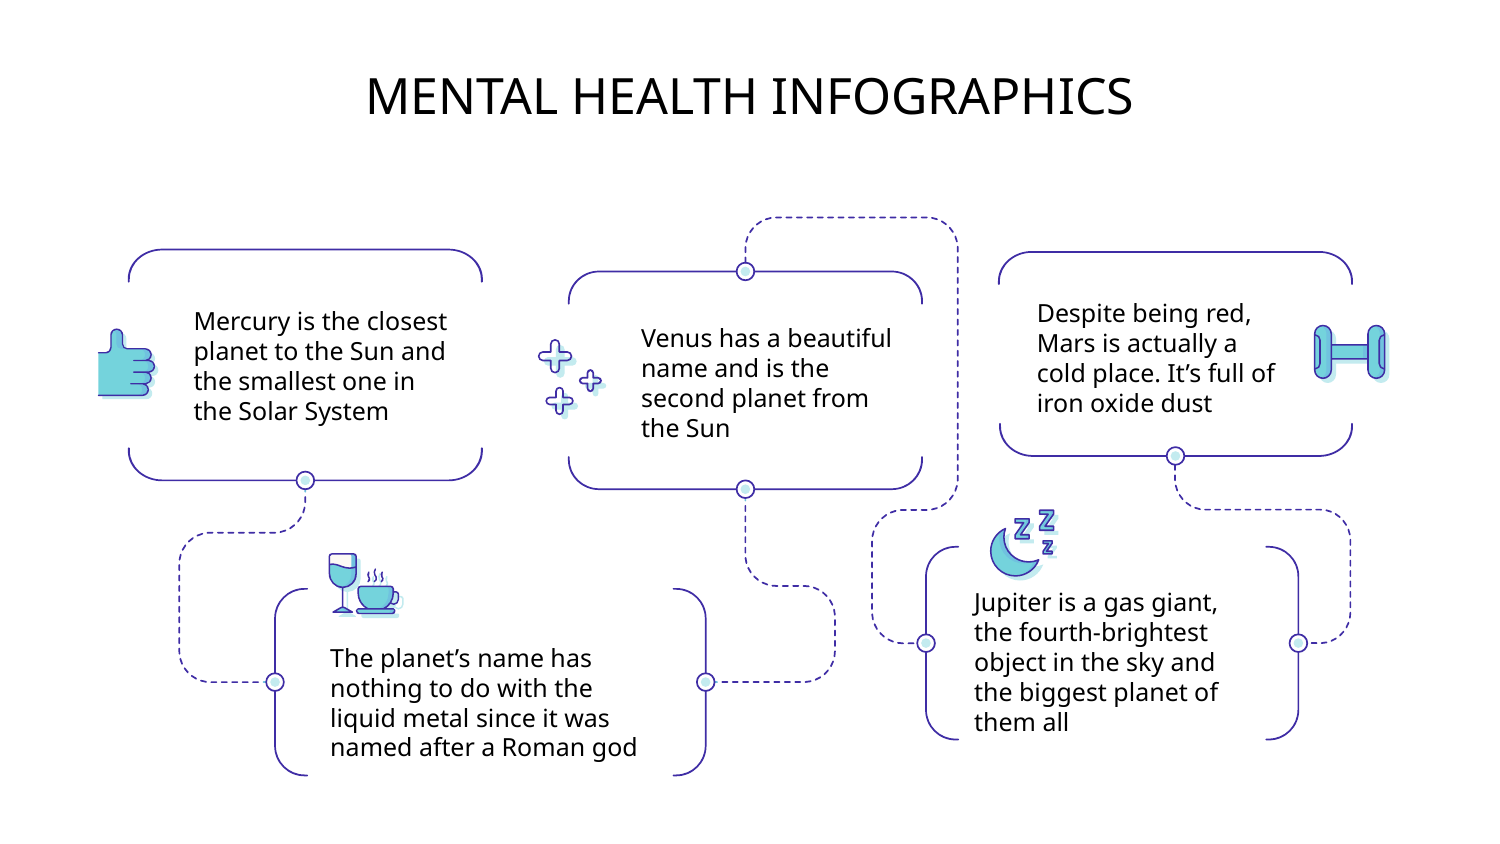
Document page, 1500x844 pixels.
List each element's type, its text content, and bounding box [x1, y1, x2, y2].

title MENTAL HEALTH INFOGRAPHICS [75, 67, 1425, 122]
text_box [97, 216, 1390, 777]
